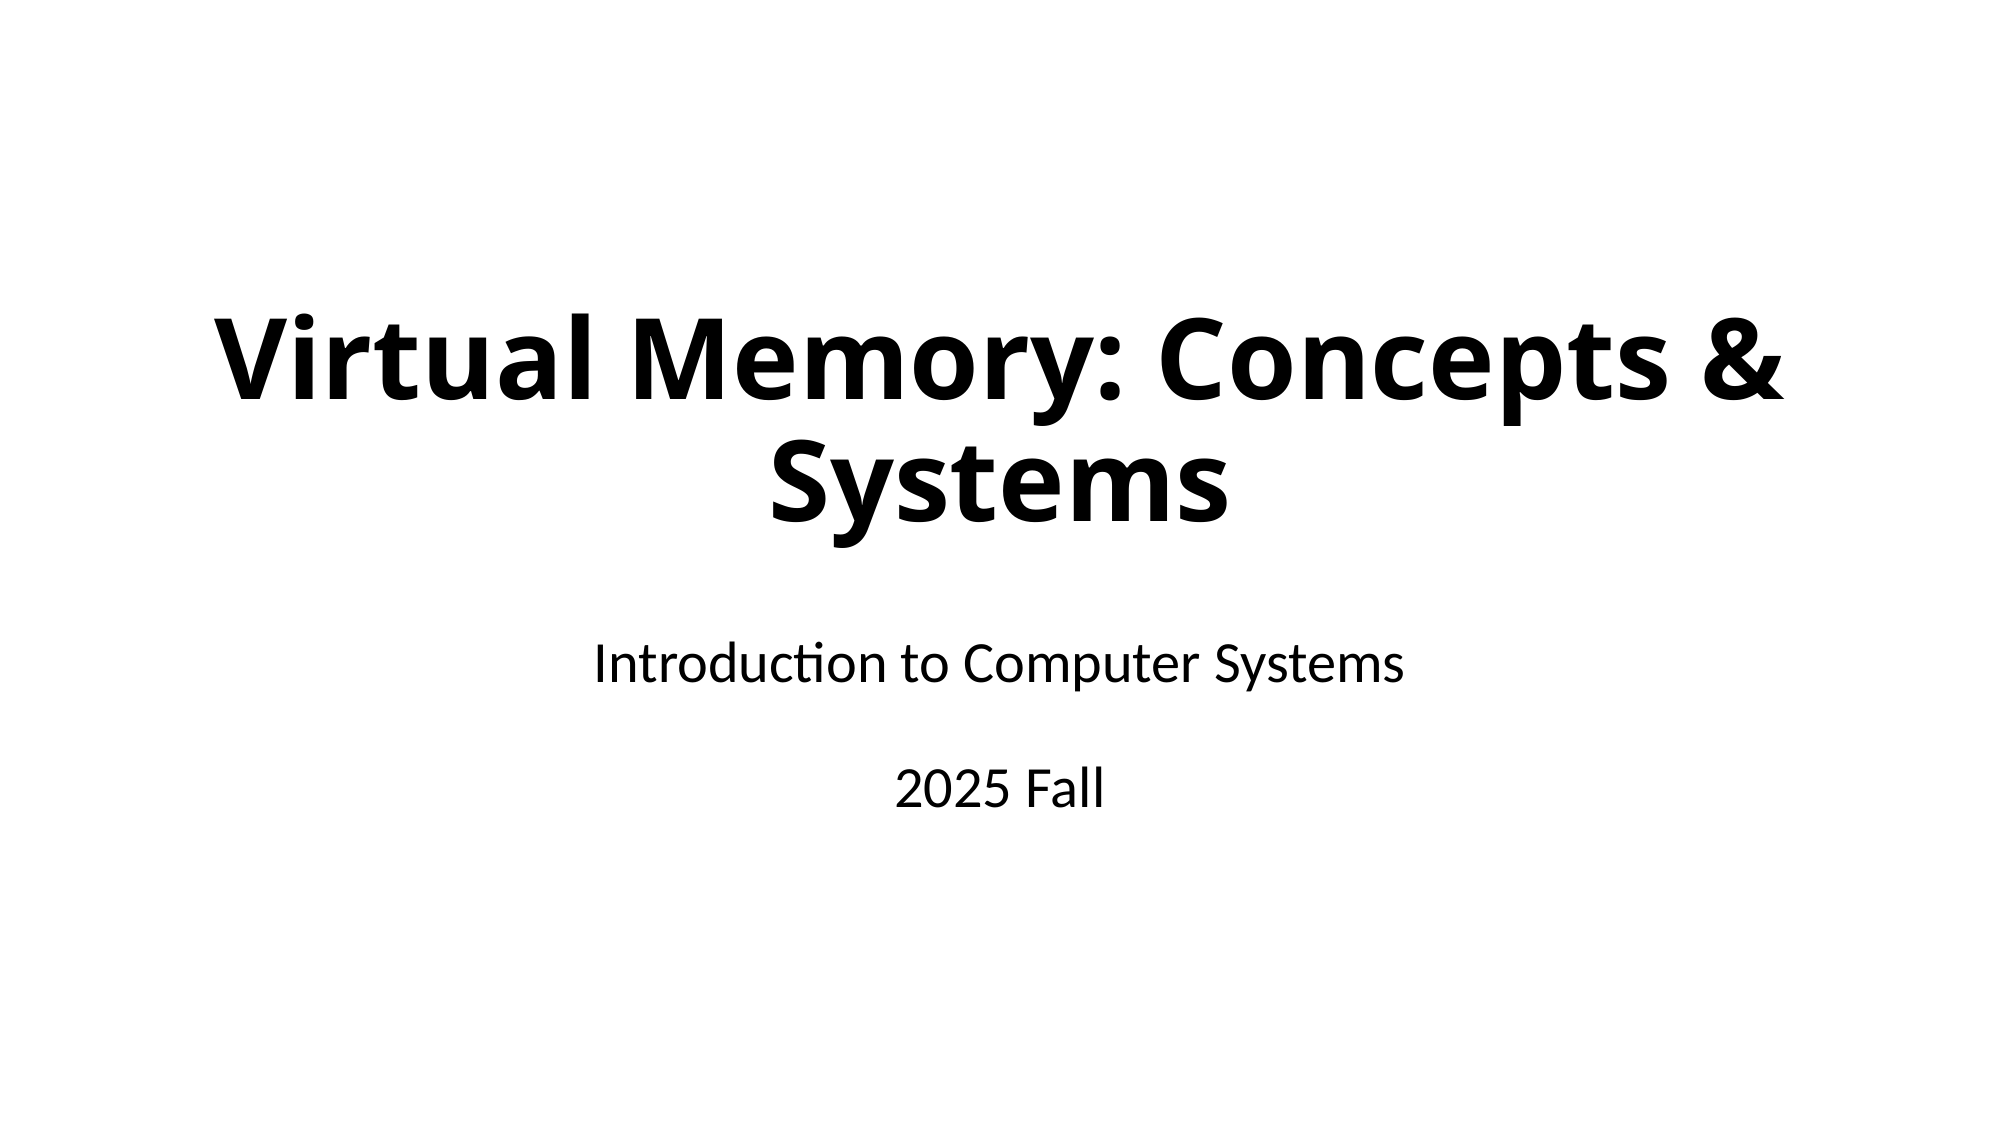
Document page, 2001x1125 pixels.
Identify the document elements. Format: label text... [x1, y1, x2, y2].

title Virtual Memory: Concepts & Systems [26, 161, 1974, 554]
subtitle Introduction to Computer Systems 2025 Fall [249, 581, 1750, 854]
